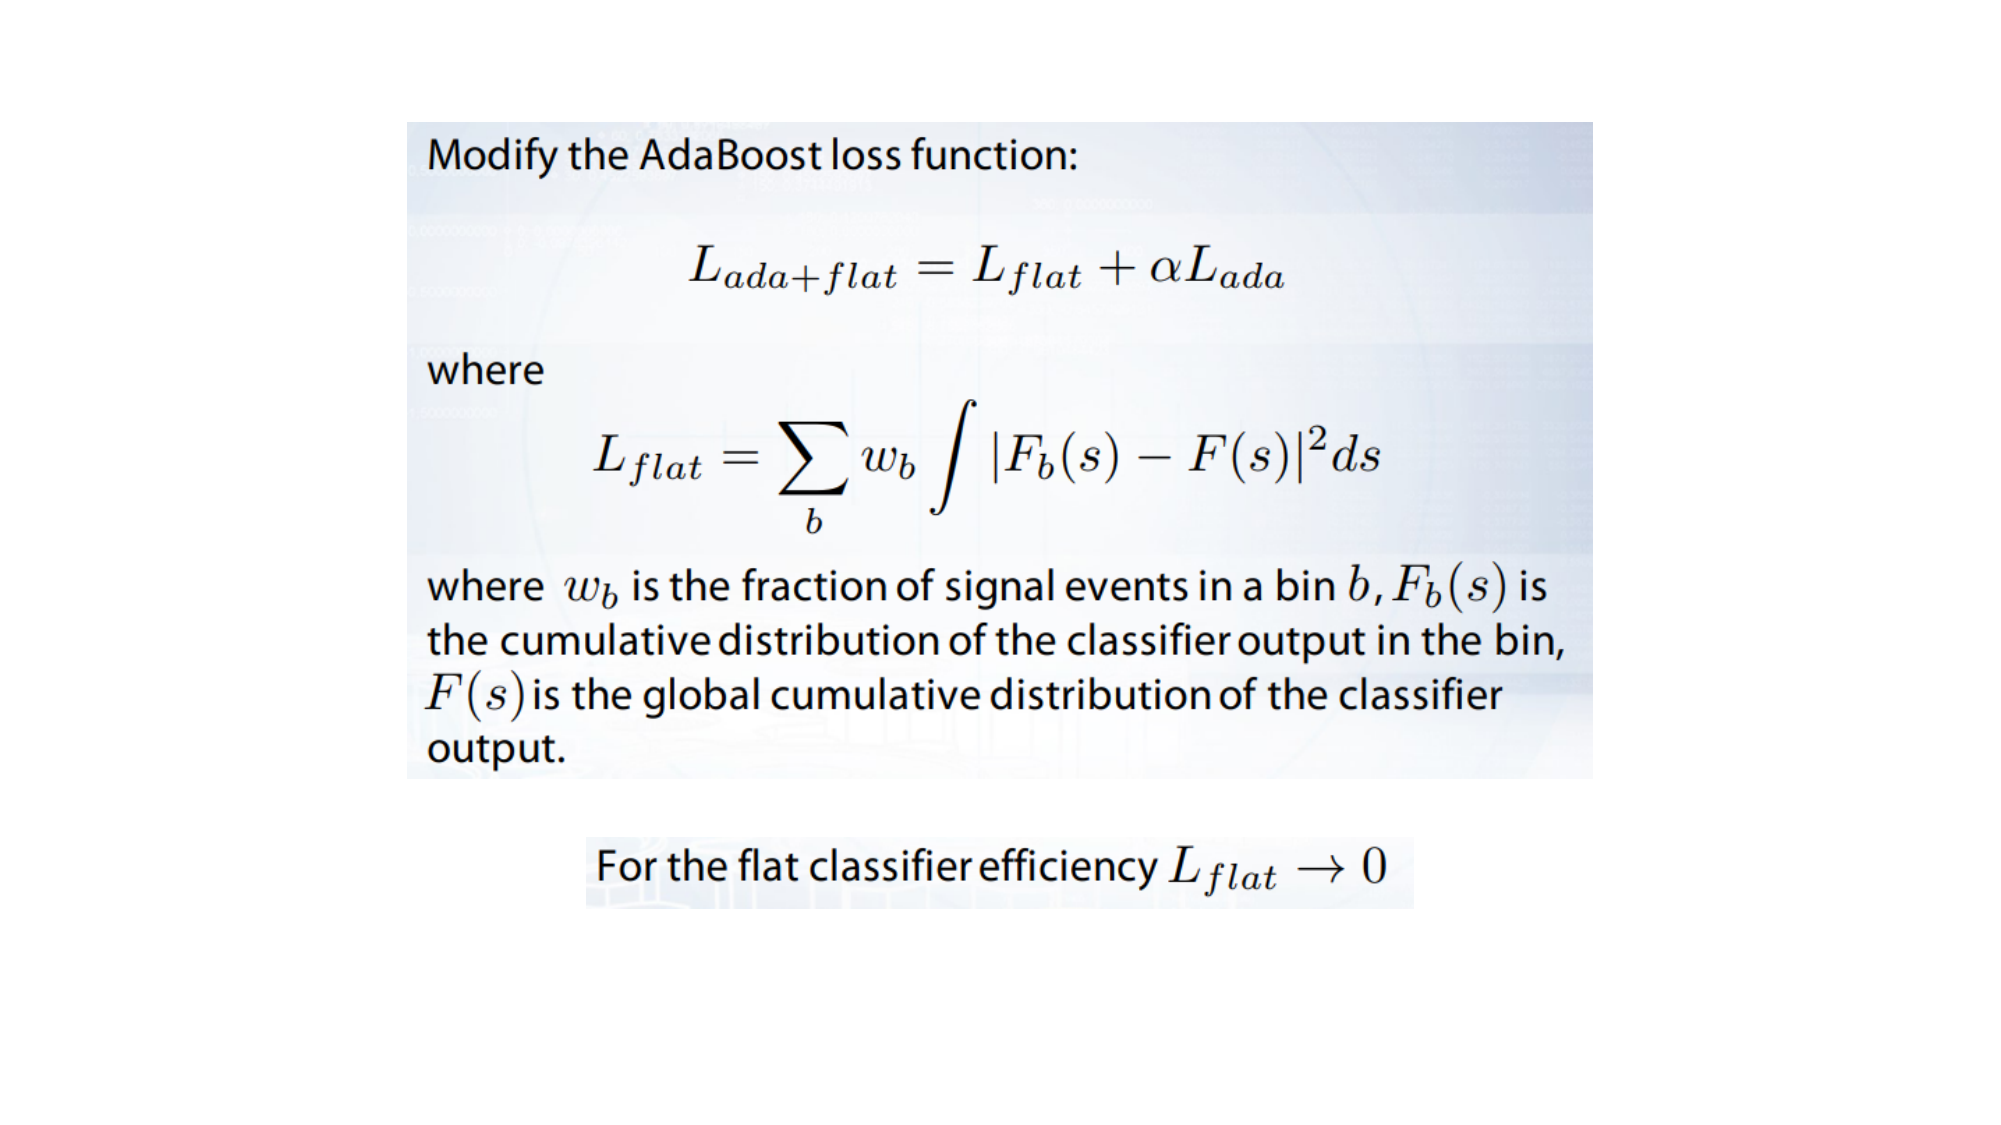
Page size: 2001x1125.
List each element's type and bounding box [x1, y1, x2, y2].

picture [407, 122, 1593, 779]
picture [585, 837, 1414, 909]
